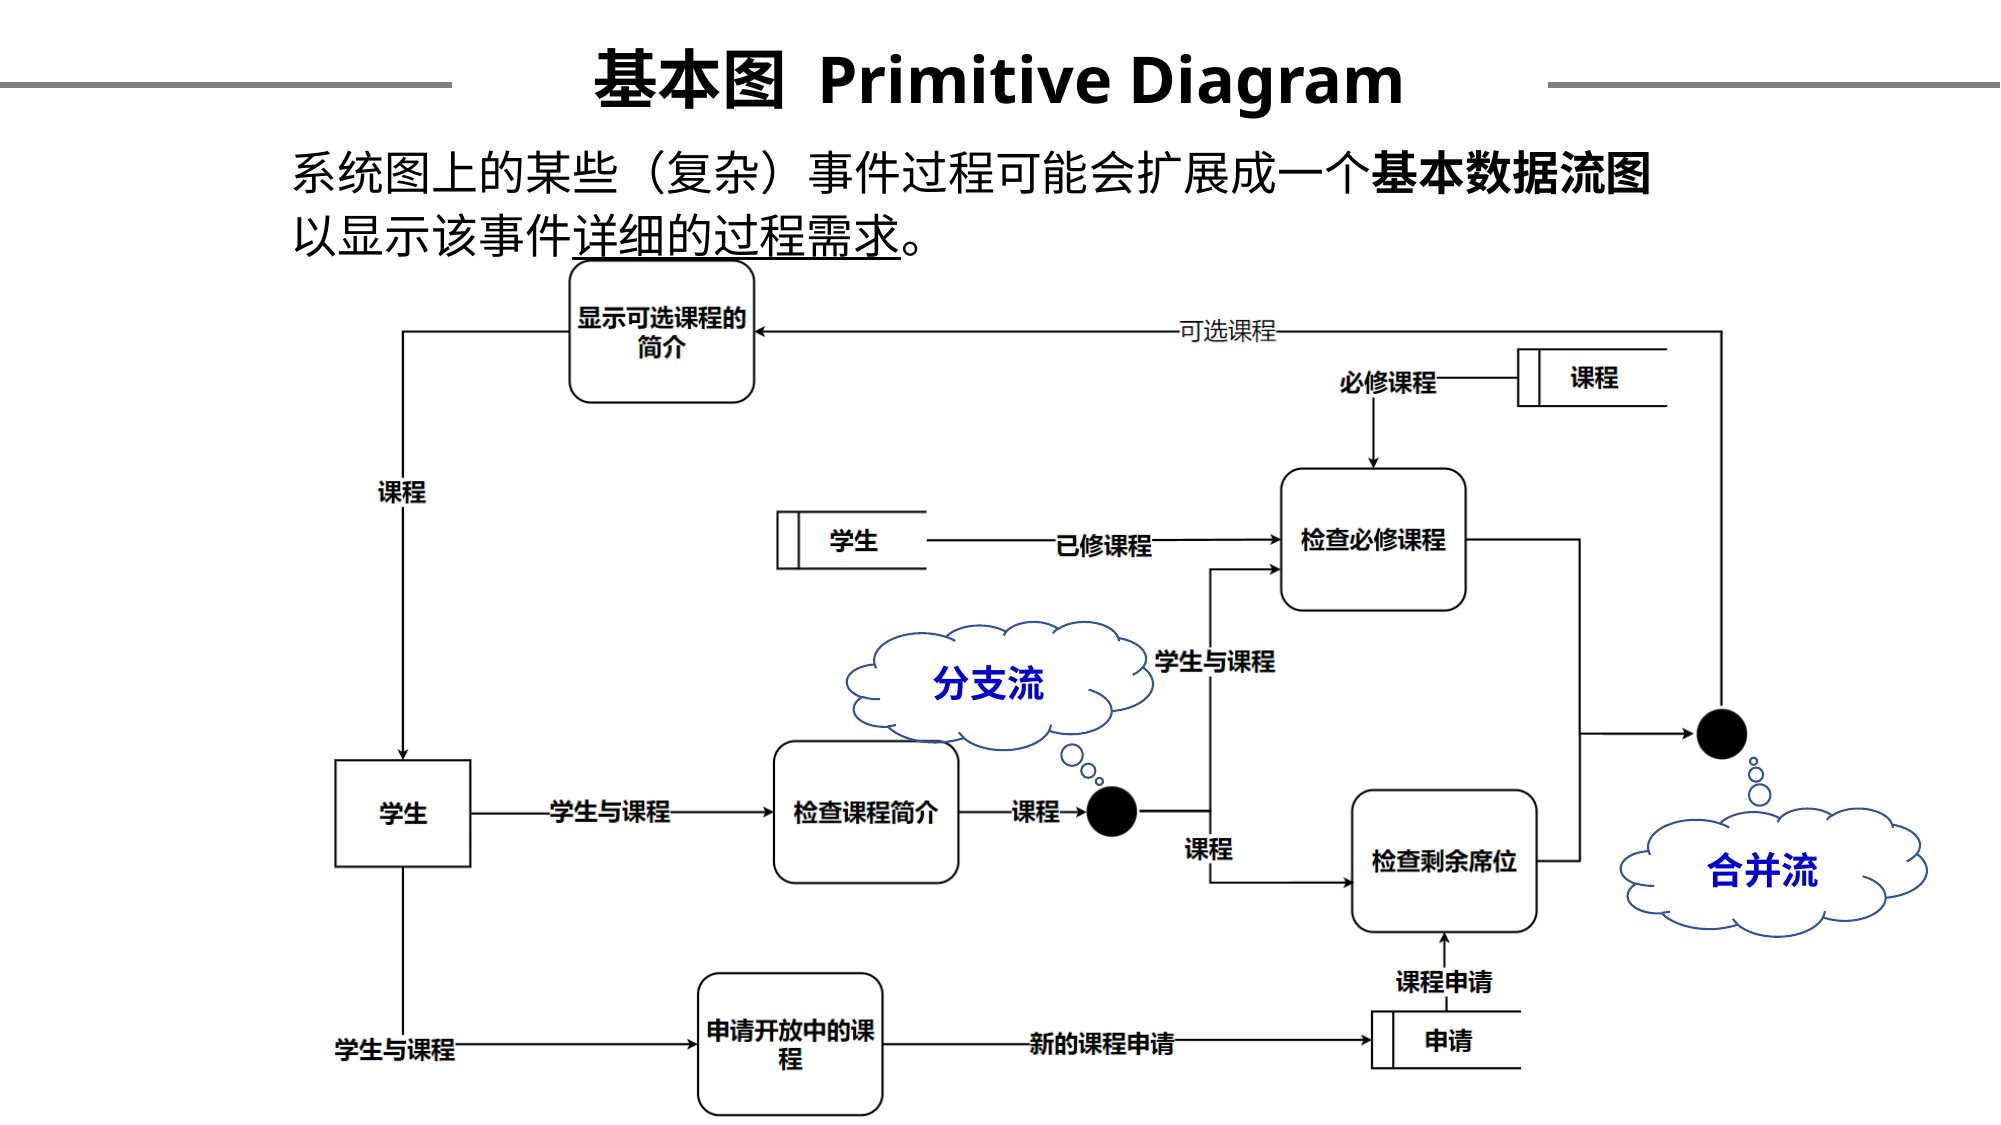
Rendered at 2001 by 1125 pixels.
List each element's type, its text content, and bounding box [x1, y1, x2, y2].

text_box 基本图 Primitive Diagram [193, 0, 1807, 175]
text_box 合并流 [1752, 807, 1929, 938]
picture [325, 252, 1752, 1125]
text_box 合并流 [1752, 756, 1772, 807]
text_box 系统图上的某些（复杂）事件过程可能会扩展成一个基本数据流图以显示该事件详细的过程需求。 [200, 130, 1698, 547]
